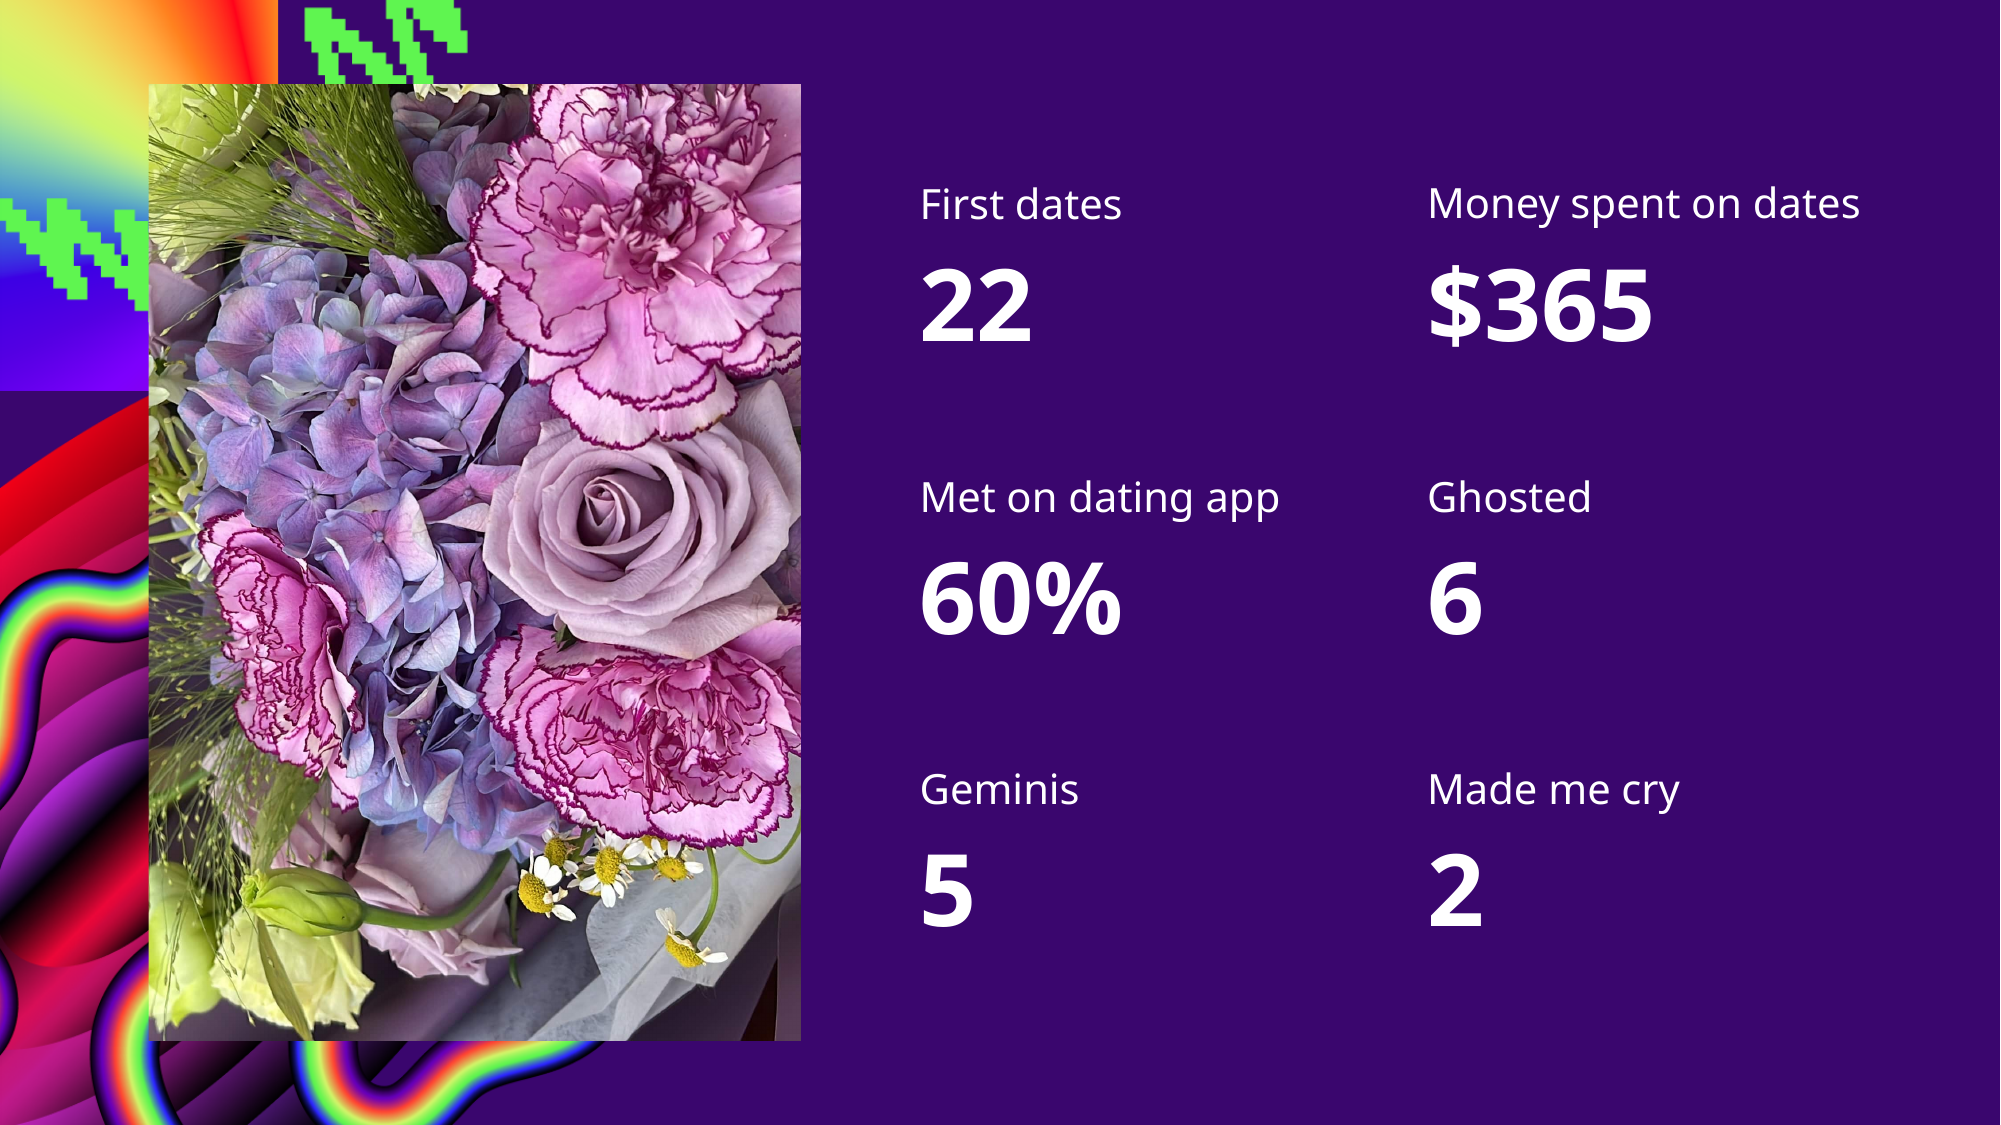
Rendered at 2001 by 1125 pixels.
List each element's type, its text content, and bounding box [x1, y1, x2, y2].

list 22 [904, 247, 1361, 372]
list Money spent on dates [1412, 129, 1890, 236]
list $365 [1412, 247, 1868, 372]
list 6 [1412, 540, 1868, 666]
list 2 [1412, 833, 1868, 958]
picture [0, 0, 801, 1125]
list 60% [904, 540, 1361, 666]
list Made me cry [1412, 760, 1868, 821]
list 5 [904, 833, 1361, 958]
list Met on dating app [904, 468, 1361, 529]
list Ghosted [1412, 468, 1868, 529]
list Geminis [904, 760, 1361, 821]
list First dates [904, 175, 1361, 236]
